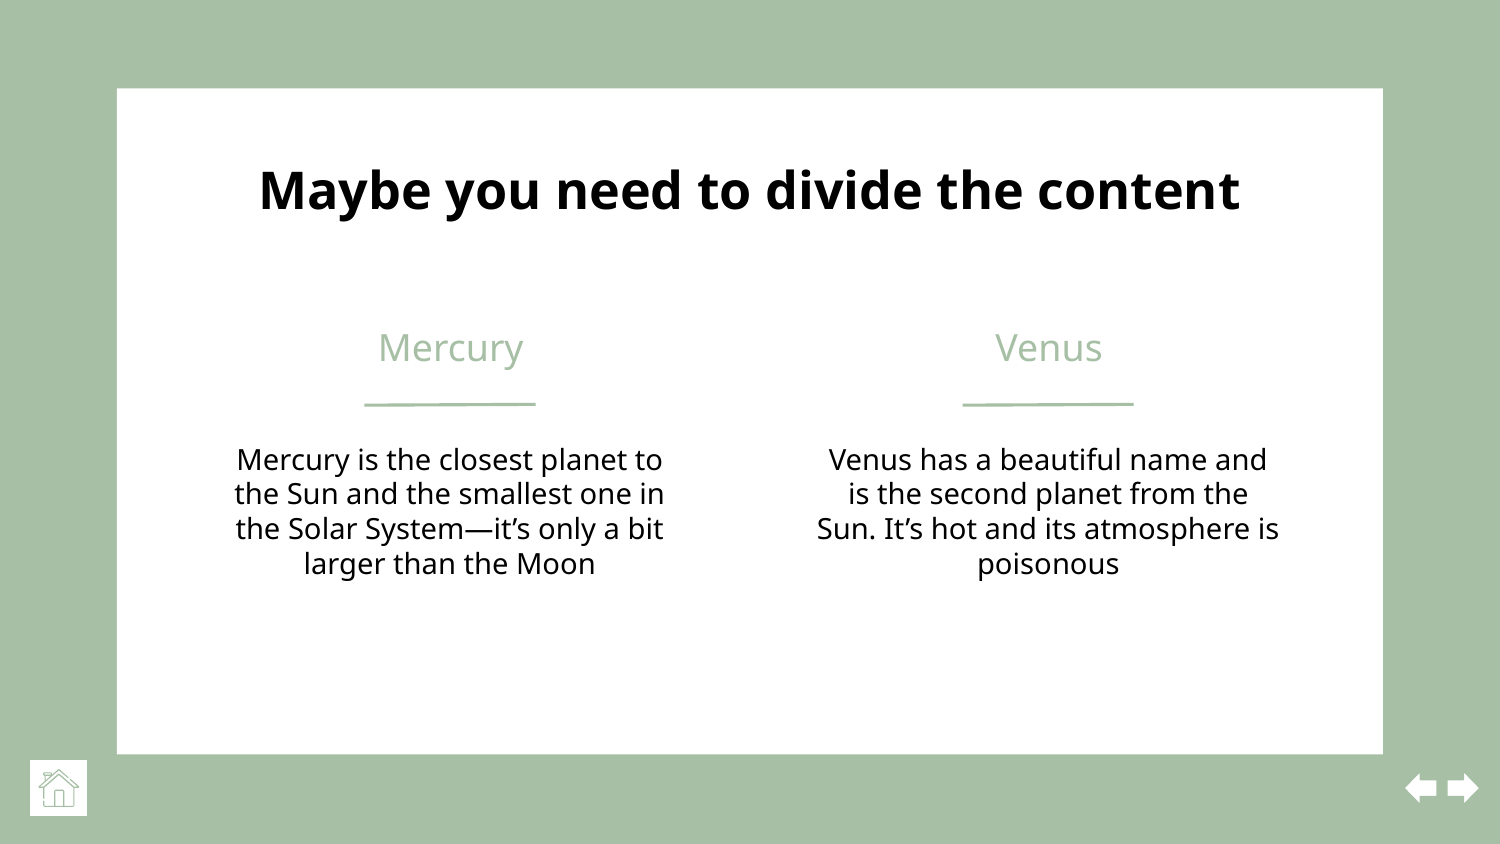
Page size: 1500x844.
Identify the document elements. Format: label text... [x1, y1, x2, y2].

text_box [38, 769, 80, 807]
subtitle Venus [802, 311, 1296, 384]
title Maybe you need to divide the content [116, 142, 1383, 233]
subtitle Mercury is the closest planet to the Sun and the smallest one in the Solar System—it’s only a bit larger than the Moon [203, 425, 697, 629]
text_box [1446, 770, 1481, 806]
text_box [29, 758, 88, 818]
subtitle Mercury [204, 311, 698, 384]
subtitle Venus has a beautiful name and is the second planet from the Sun. It’s hot and its atmosphere is poisonous [801, 425, 1296, 629]
text_box [1403, 771, 1438, 806]
